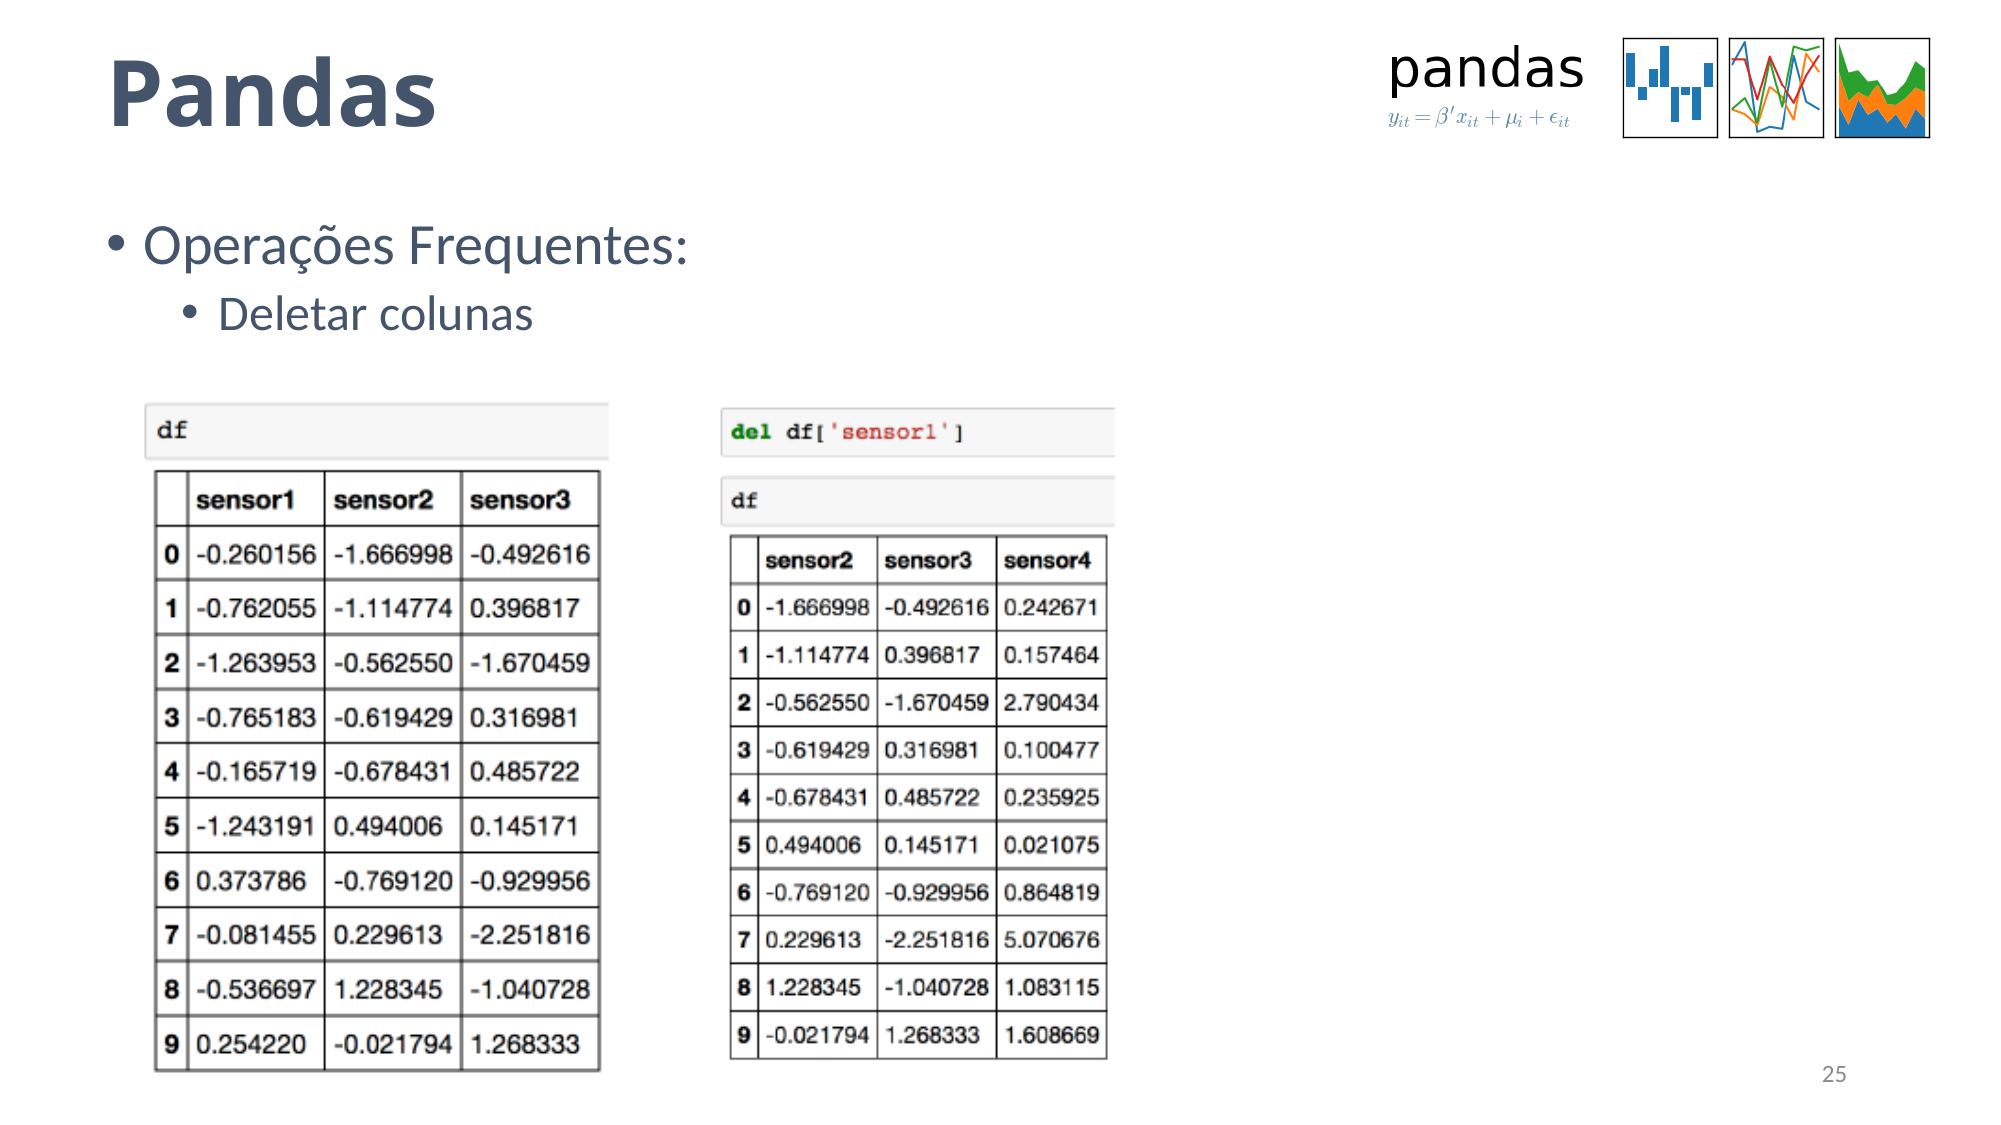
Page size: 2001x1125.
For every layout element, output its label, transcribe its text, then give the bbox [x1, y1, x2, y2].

picture [710, 397, 1141, 1084]
slide_number 25 [1412, 1042, 1863, 1103]
picture [126, 397, 628, 1086]
title Pandas [91, 15, 1946, 178]
list Operações Frequentes: Deletar colunas [91, 206, 1925, 1014]
picture [1357, 25, 1946, 148]
